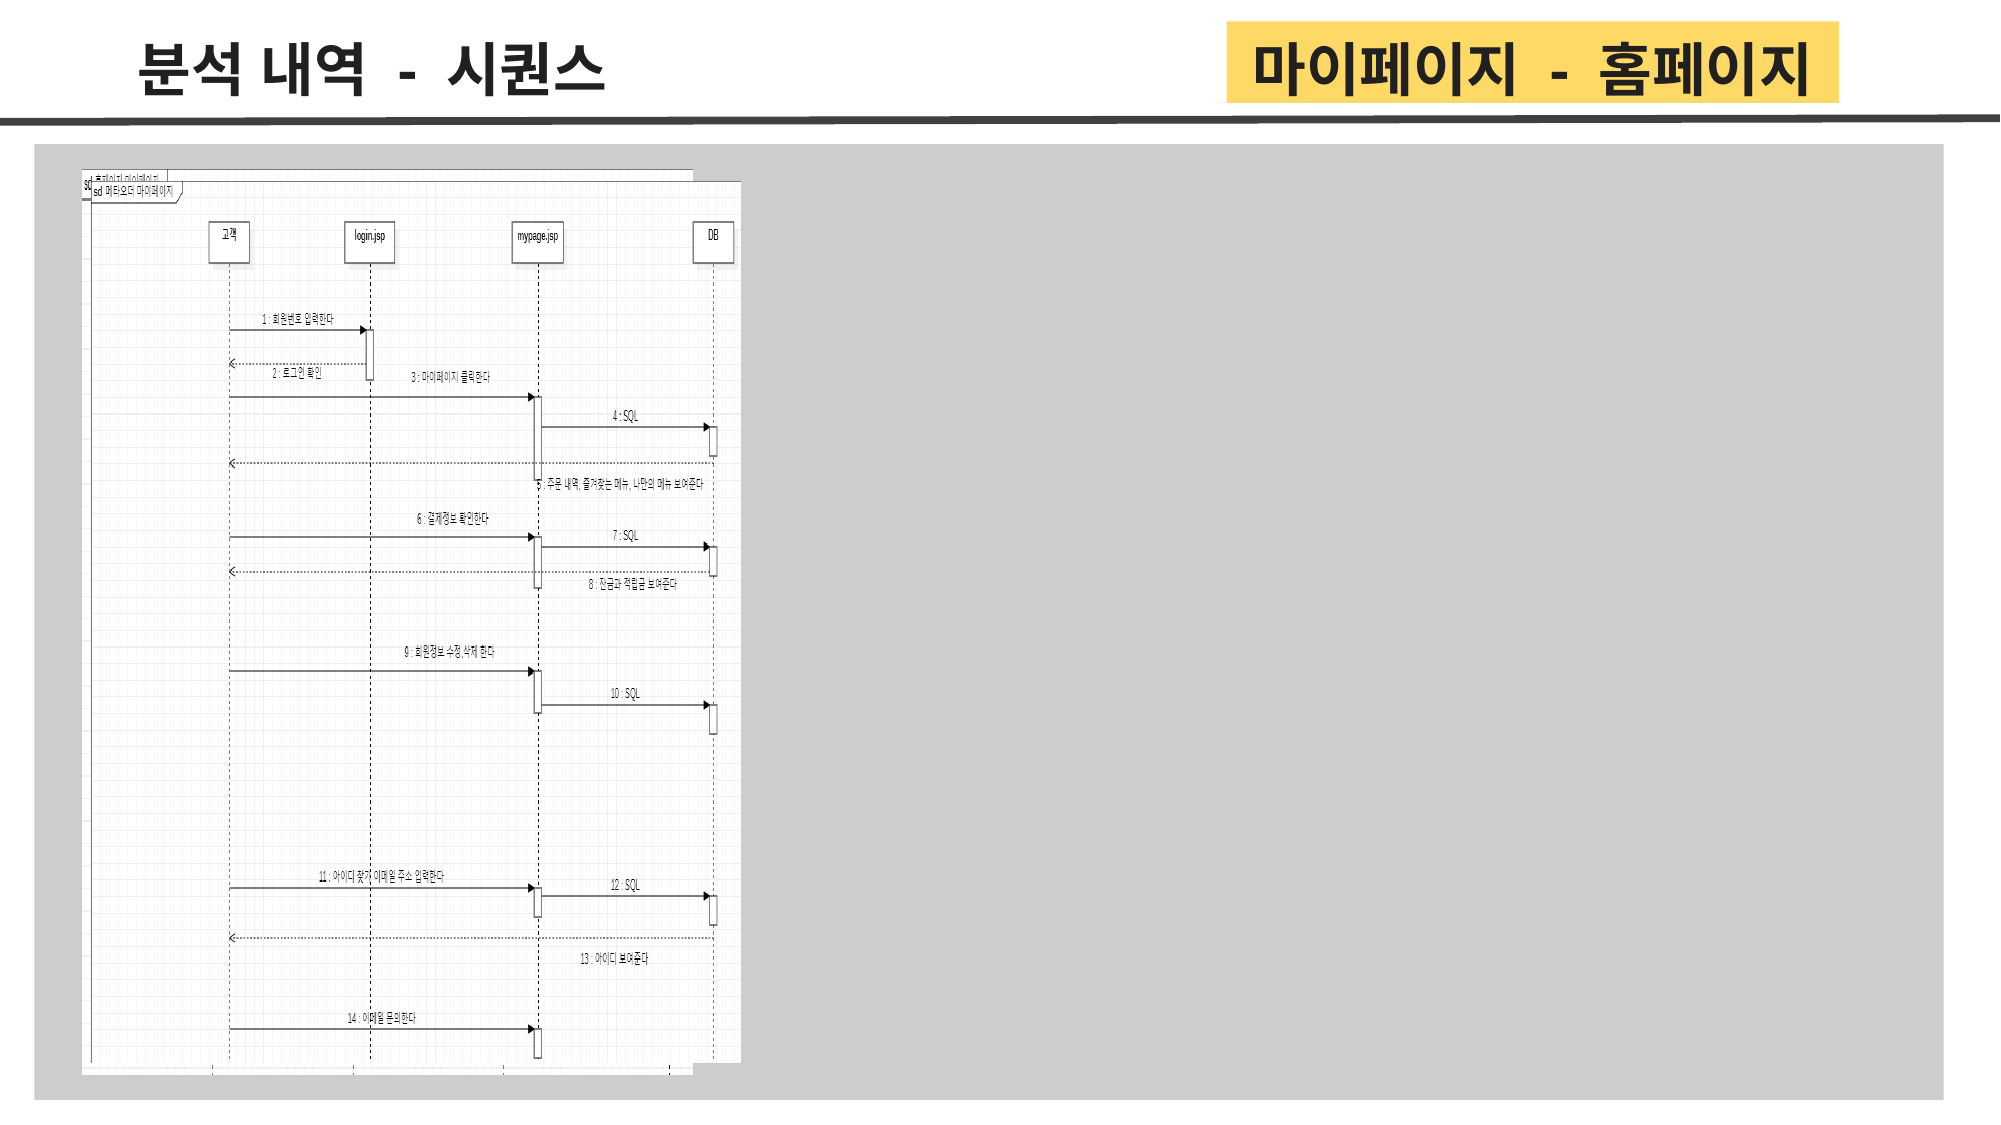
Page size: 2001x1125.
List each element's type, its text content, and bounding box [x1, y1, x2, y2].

text_box [33, 143, 1945, 1101]
text_box 분석 내역 - 시퀀스 [66, 21, 679, 103]
text_box 마이페이지 - 홈페이지 [1226, 21, 1839, 103]
picture [82, 169, 741, 1075]
